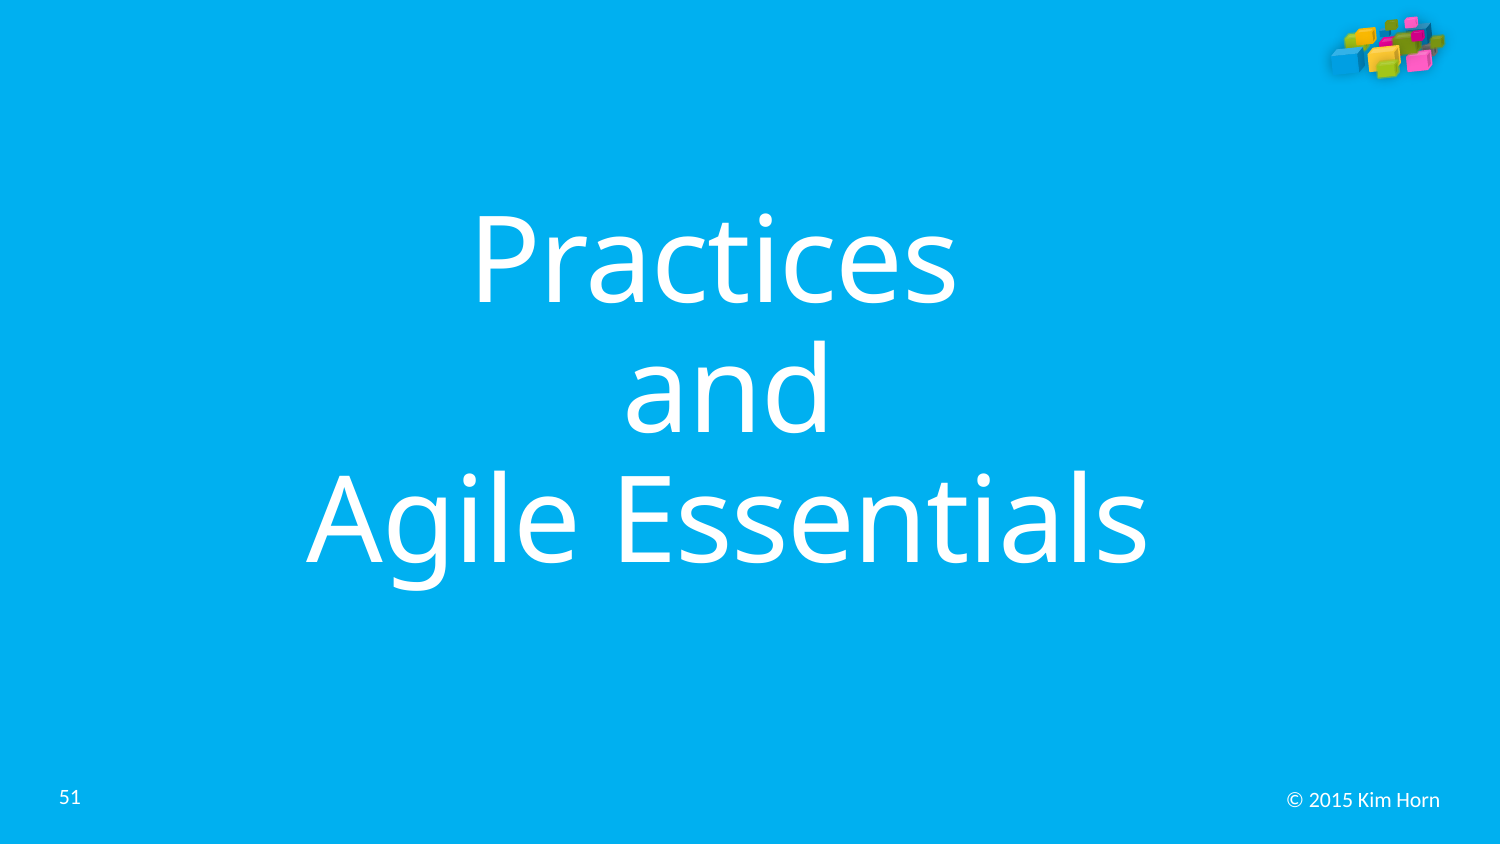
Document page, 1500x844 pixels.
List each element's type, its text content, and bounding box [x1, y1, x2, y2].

title Practices and Agile Essentials [264, 196, 1194, 591]
